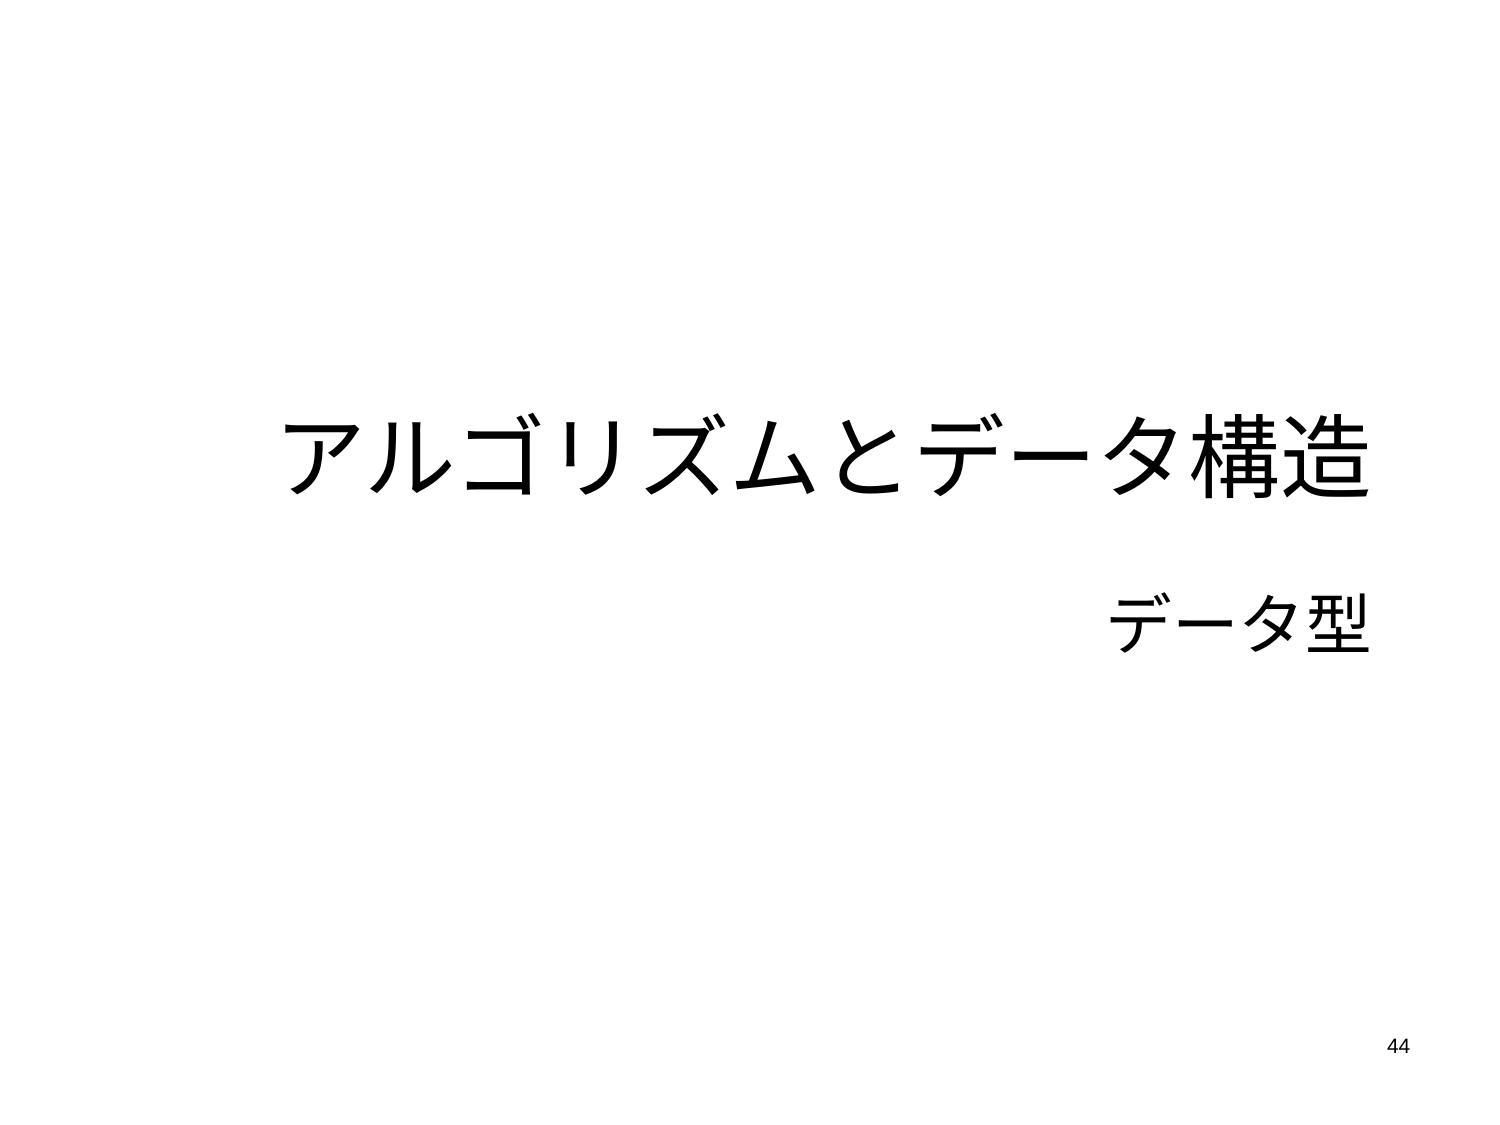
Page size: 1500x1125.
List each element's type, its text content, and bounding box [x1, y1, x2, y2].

slide_number 44 [1074, 1024, 1426, 1101]
title アルゴリズムとデータ構造 [112, 200, 1388, 518]
subtitle データ型 [337, 575, 1388, 863]
